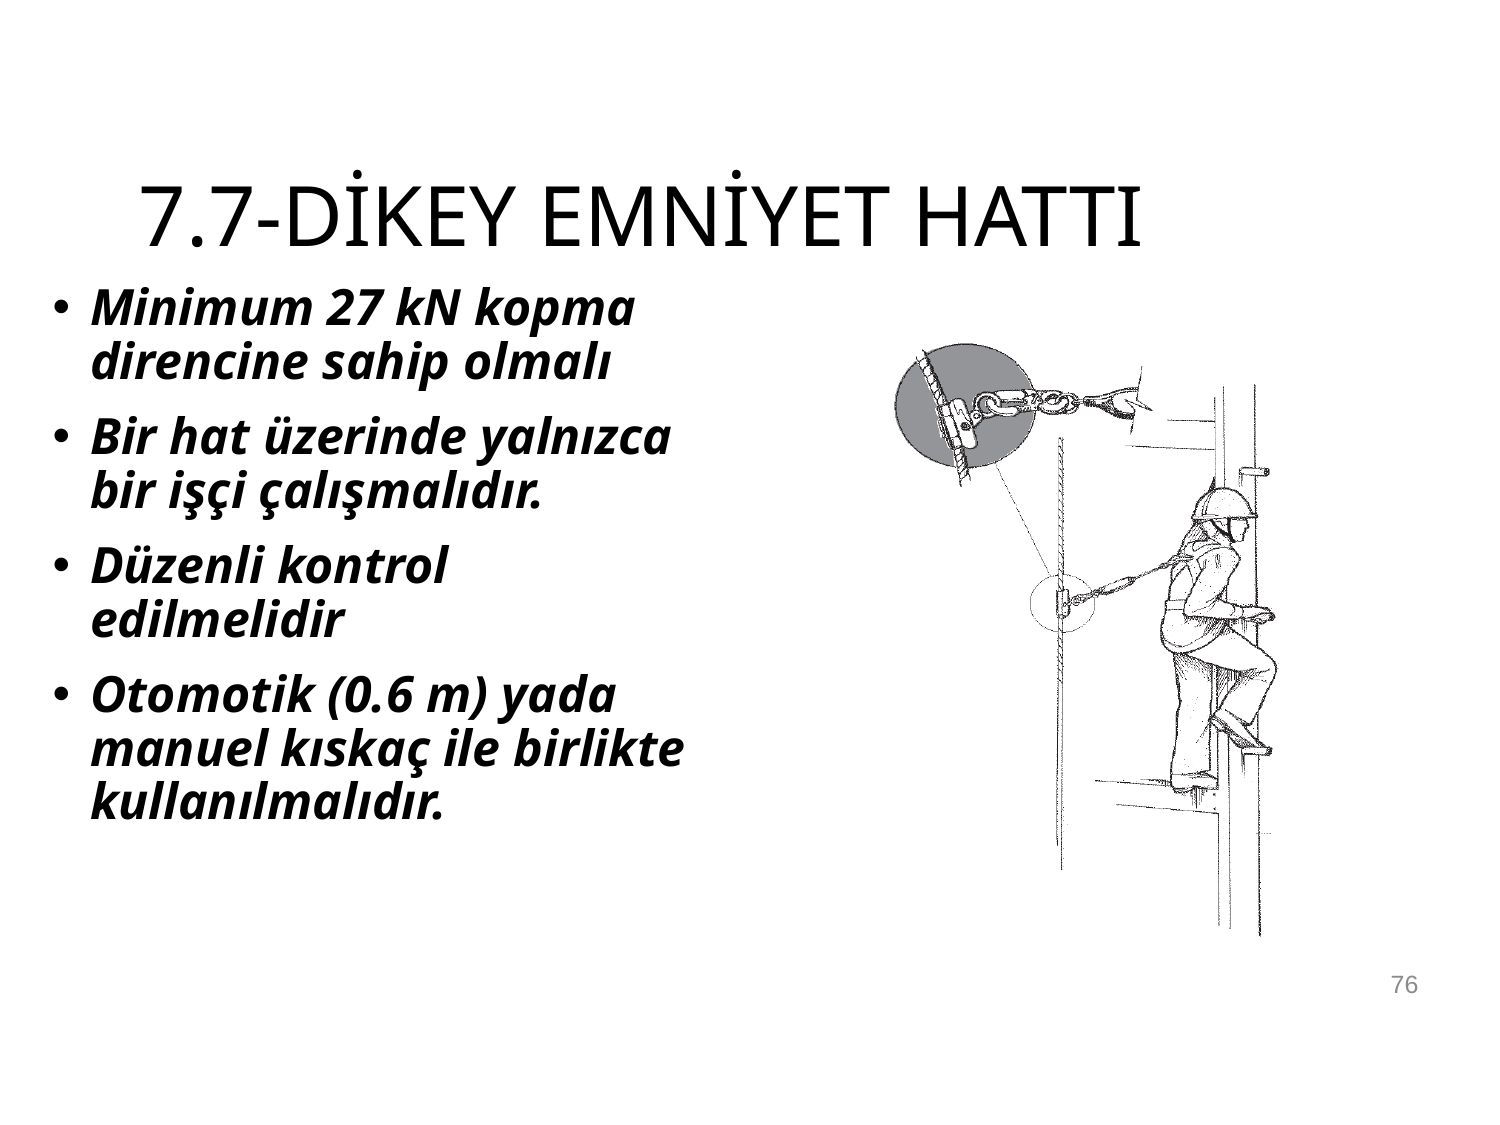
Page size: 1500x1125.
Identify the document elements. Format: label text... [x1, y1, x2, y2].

list Minimum 27 kN kopma direncine sahip olmalı Bir hat üzerinde yalnızca bir işçi çalışmalıdır. Düzenli kontrol edilmelidir Otomotik (0.6 m) yada manuel kıskaç ile birlikte kullanılmalıdır. [37, 275, 732, 1075]
title 7.7-DİKEY EMNİYET HATTI [123, 160, 1399, 278]
slide_number 76 [1333, 940, 1434, 1026]
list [868, 314, 1324, 946]
